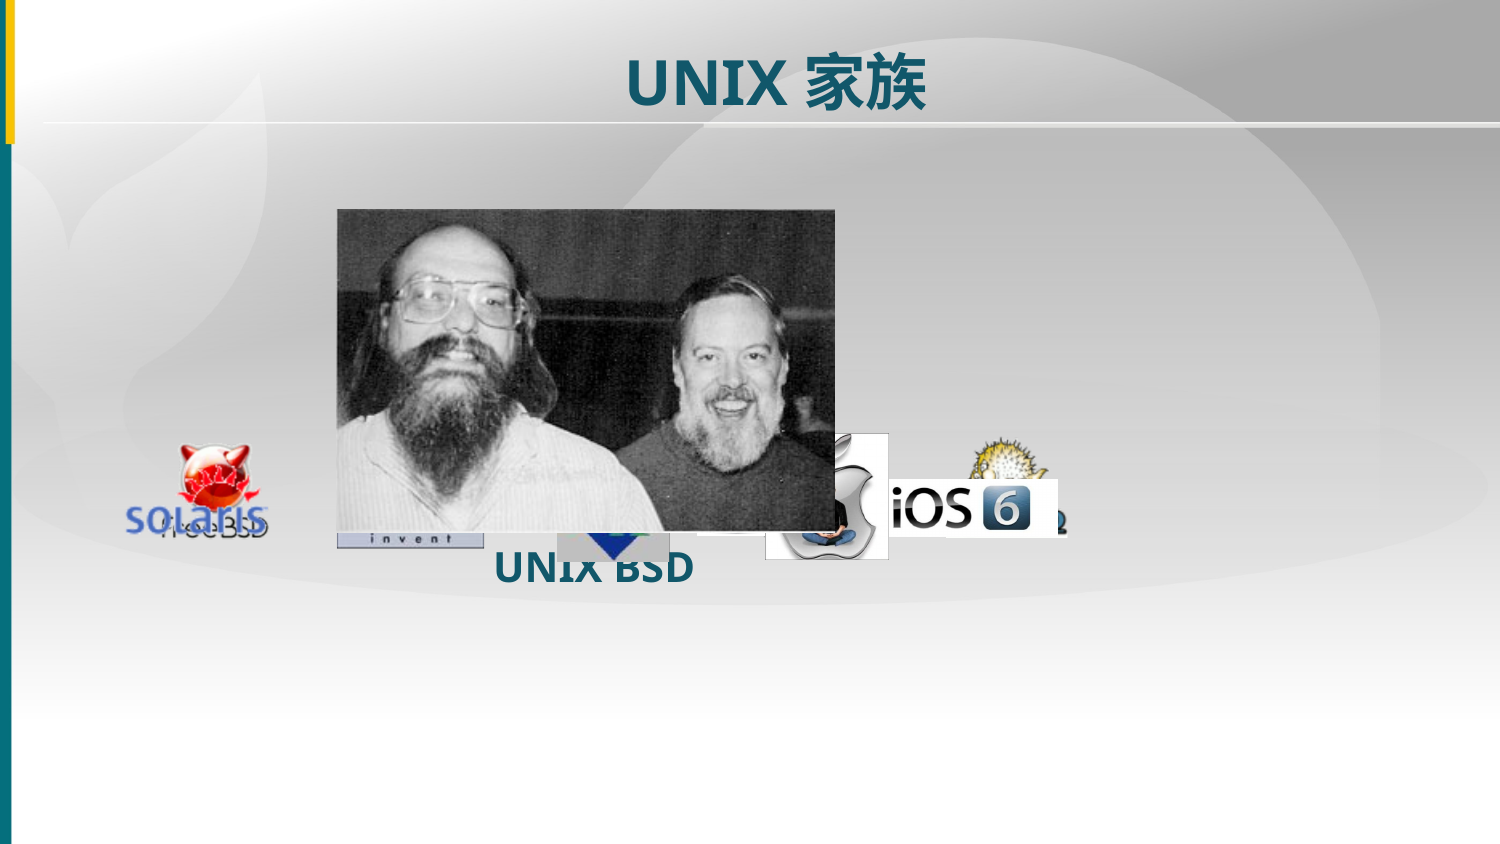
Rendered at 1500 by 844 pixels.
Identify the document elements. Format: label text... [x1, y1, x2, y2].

text_box UNIX家族 [609, 35, 961, 125]
text_box UNIX BSD [478, 570, 786, 599]
picture [0, 0, 1500, 844]
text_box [123, 433, 1058, 562]
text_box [1059, 433, 1070, 544]
